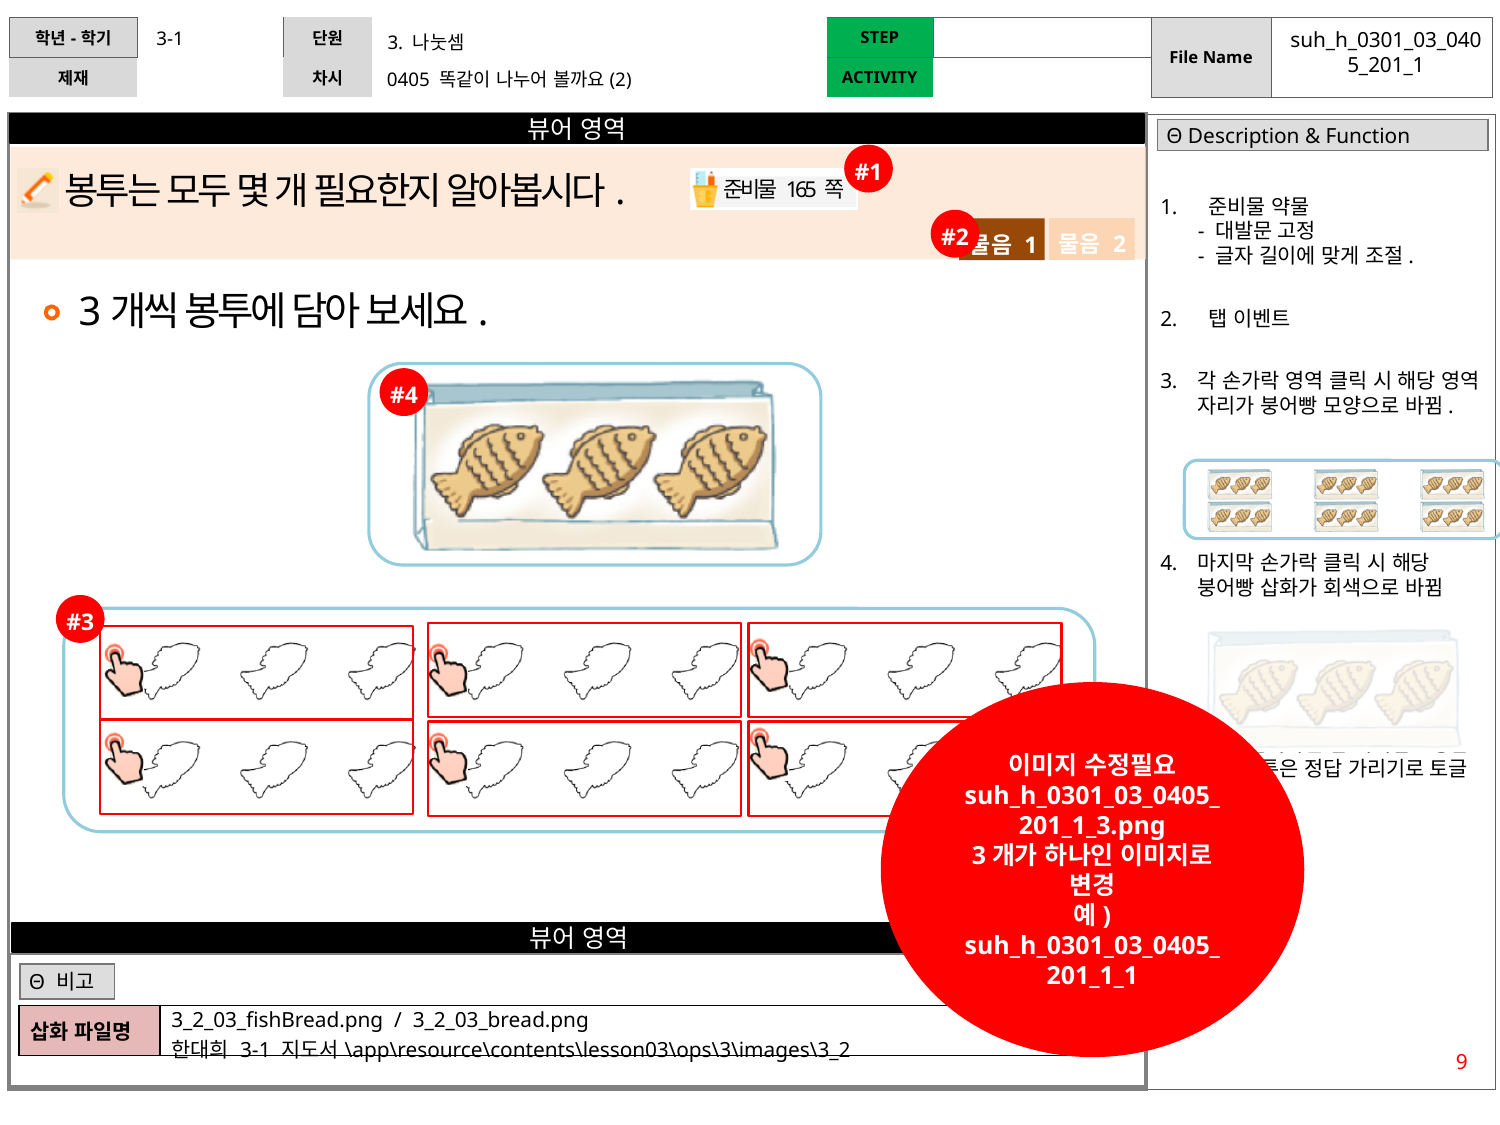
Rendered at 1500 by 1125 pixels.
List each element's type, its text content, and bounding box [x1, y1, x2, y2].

table_header 3_2_03_fishBread.png / 3_2_03_bread.png 한대희 3-1 지도서\app\resource\contents\lesson03\ops\3\images\3_2 [161, 1006, 1047, 1055]
text_box [98, 624, 109, 645]
text_box [9, 145, 955, 262]
text_box [98, 791, 108, 816]
picture [381, 362, 810, 566]
text_box 3-1 [141, 18, 284, 55]
text_box 이미지 수정필요 suh_h_0301_03_0405_201_1_3.png 3개가 하나인 이미지로 변경 예) suh_h_0301_03_0405_201_1_1 [879, 681, 1306, 1059]
text_box [814, 373, 824, 555]
text_box 물음 2 [1043, 208, 1145, 265]
text_box 봉투는 모두 몇 개 필요한지 알아봅시다. [49, 160, 1136, 220]
picture [17, 168, 59, 213]
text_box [1184, 460, 1500, 539]
text_box suh_h_0301_03_0405_201_1 [1271, 18, 1500, 84]
text_box 0405 똑같이 나누어 볼까요(2) [372, 60, 821, 96]
table_header Θ Description & Function [1158, 120, 1487, 150]
text_box #2 [928, 207, 982, 260]
text_box 3. 나눗셈 [372, 23, 828, 48]
text_box [882, 145, 1148, 208]
text_box 준비물 약물 - 대발문 고정 - 글자 길이에 맞게 조절. 탭 이벤트 각 손가락 영역 클릭 시 해당 영역 자리가 붕어빵 모양으로 바뀜. 마지막 손가락 클릭 시 해당 붕어빵 삽화가 회색으로 바뀜 답 칸 클릭하면 답 나타남. 정답 확인 버튼은 정답 가리기로 토글 됨. [1145, 160, 1500, 813]
table_header 삽화 파일명 [20, 1006, 159, 1055]
text_box [98, 702, 108, 717]
text_box #3 [53, 592, 107, 645]
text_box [690, 167, 858, 211]
text_box 물음 1 [955, 210, 1065, 266]
picture [102, 621, 1093, 822]
text_box #1 [842, 142, 895, 195]
text_box [104, 606, 1088, 624]
text_box 3개씩 봉투에 담아 보세요. [63, 278, 1134, 342]
picture [1203, 625, 1469, 752]
picture [40, 301, 61, 323]
text_box [61, 639, 883, 834]
picture [963, 863, 1126, 918]
text_box [366, 373, 376, 556]
text_box [98, 717, 108, 733]
